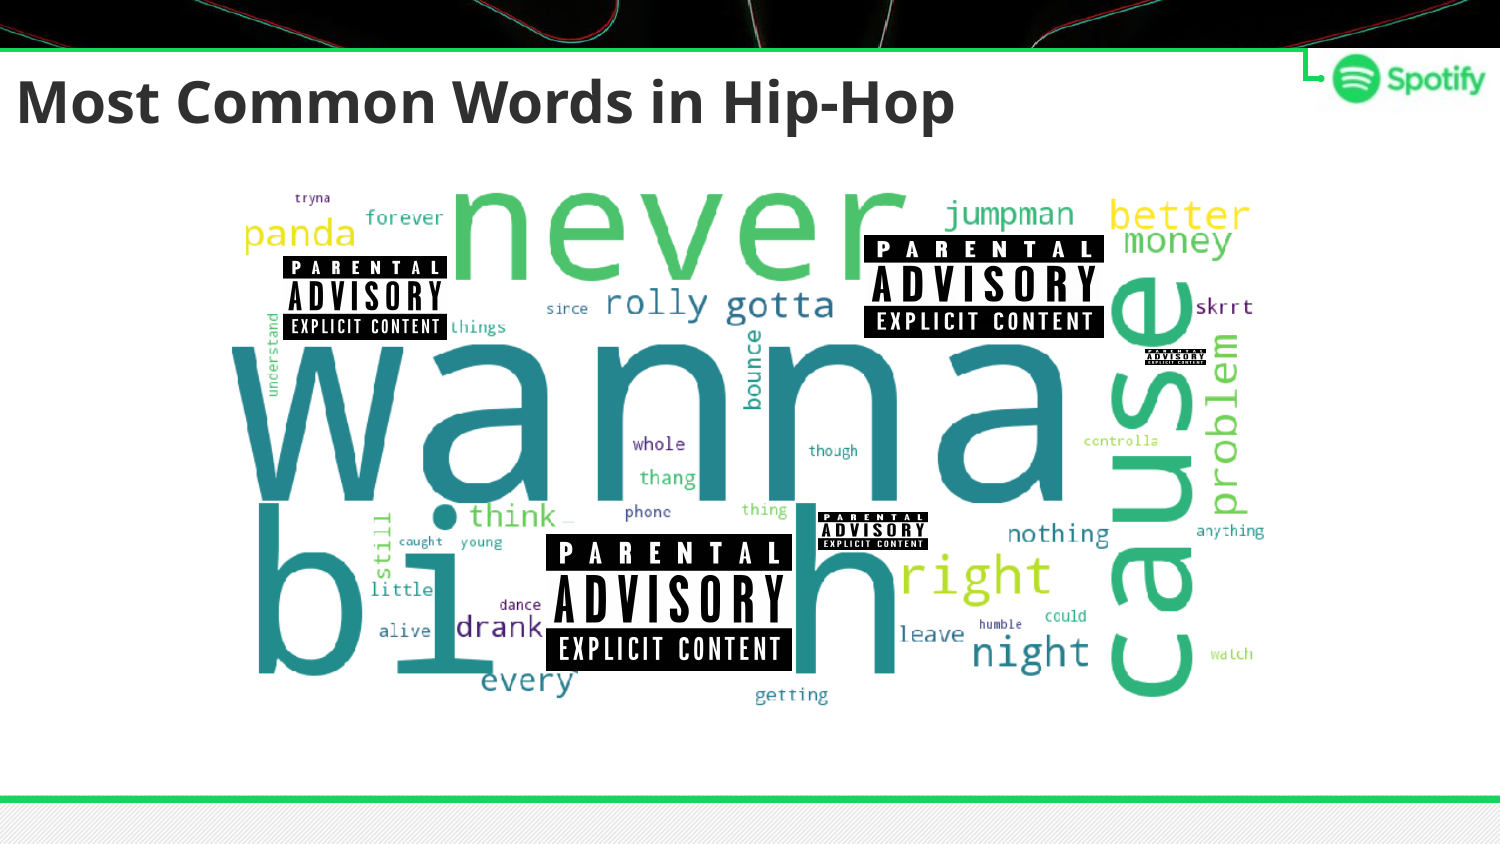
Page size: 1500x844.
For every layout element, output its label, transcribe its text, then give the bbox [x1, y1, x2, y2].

title Most Common Words in Hip-Hop [0, 58, 1347, 142]
picture [0, 0, 1500, 114]
picture [0, 795, 1500, 844]
picture [149, 166, 1312, 771]
